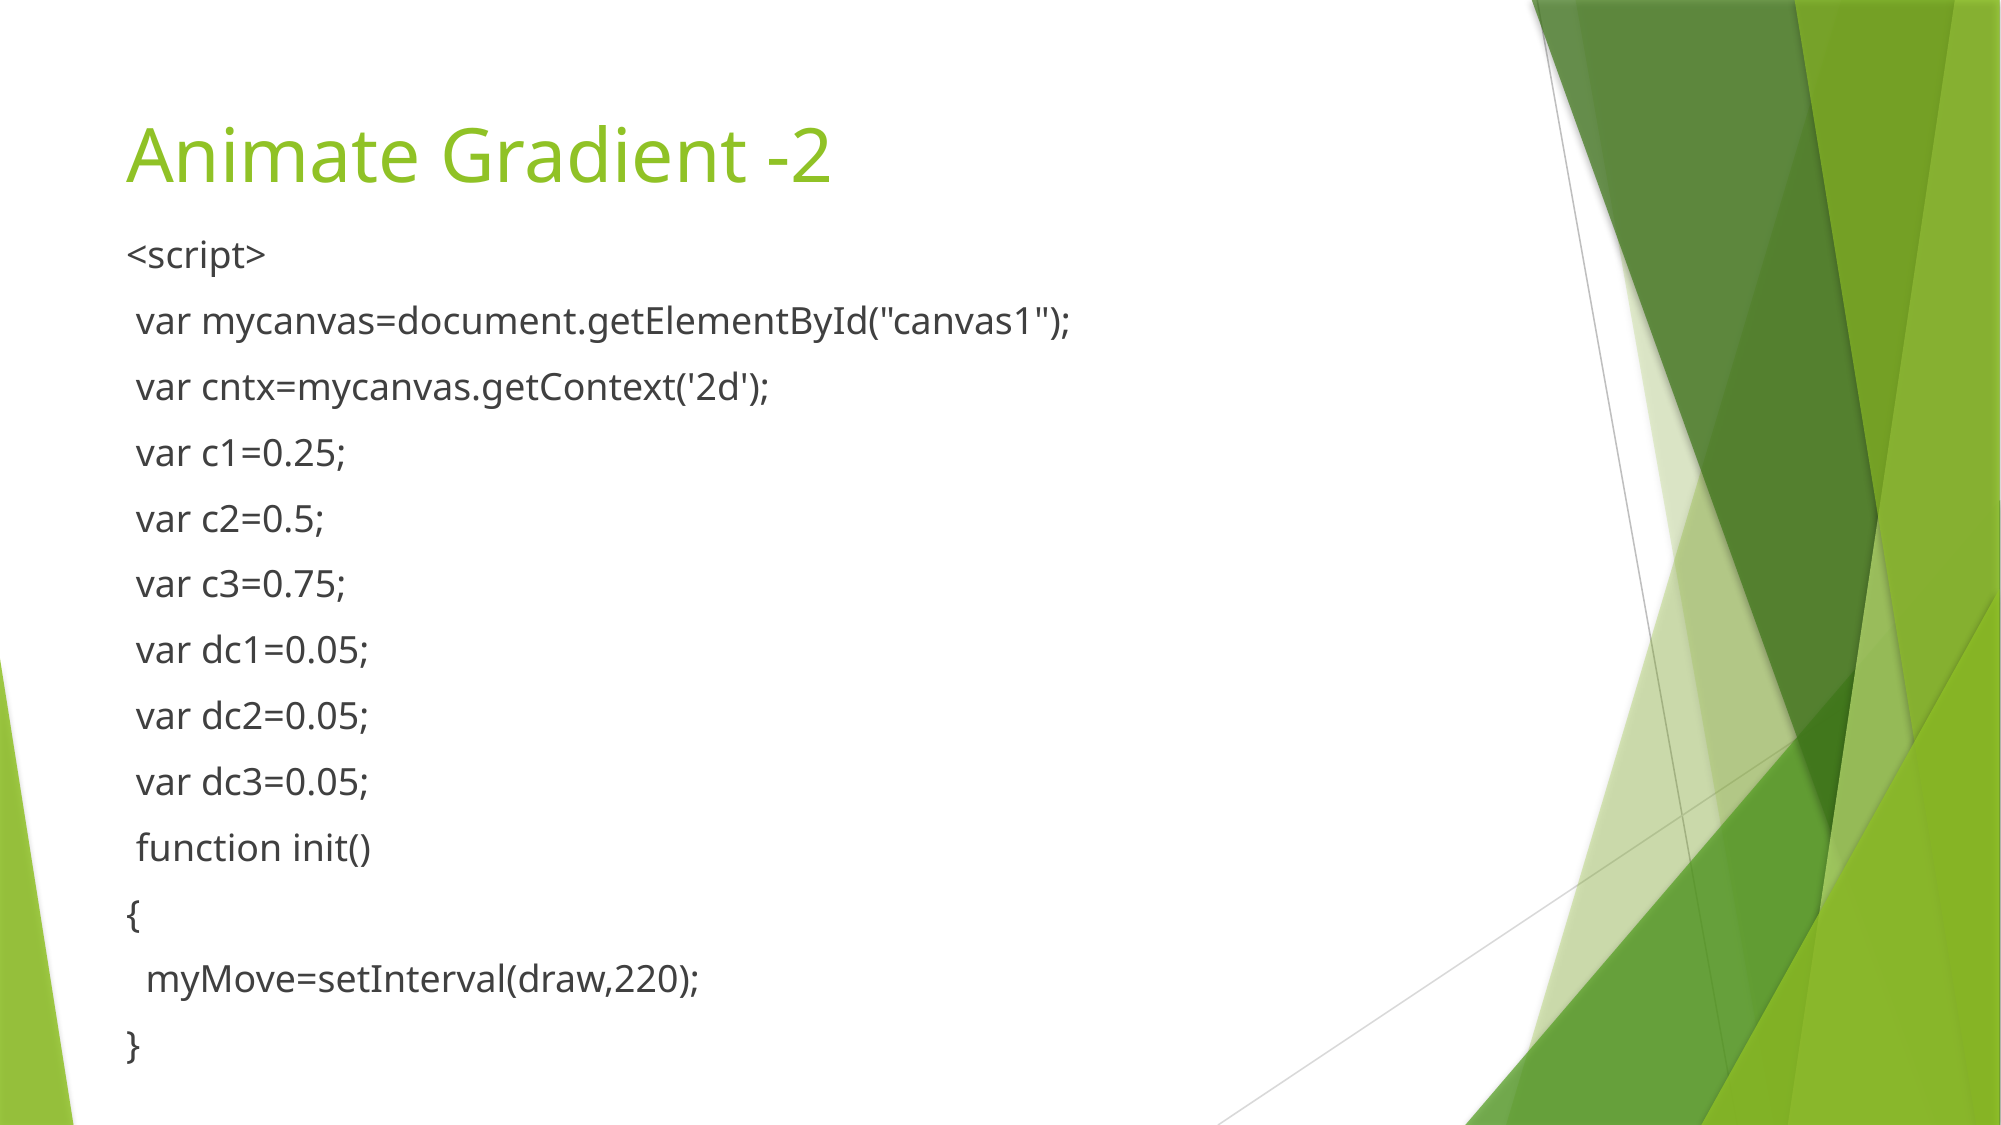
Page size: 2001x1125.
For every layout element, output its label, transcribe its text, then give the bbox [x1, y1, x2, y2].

list <script> var mycanvas=document.getElementById("canvas1"); var cntx=mycanvas.getContext('2d'); var c1=0.25; var c2=0.5; var c3=0.75; var dc1=0.05; var dc2=0.05; var dc3=0.05; function init() { myMove=setInterval(draw,220); } [111, 317, 1462, 1075]
title Animate Gradient -2 [111, 99, 1522, 317]
